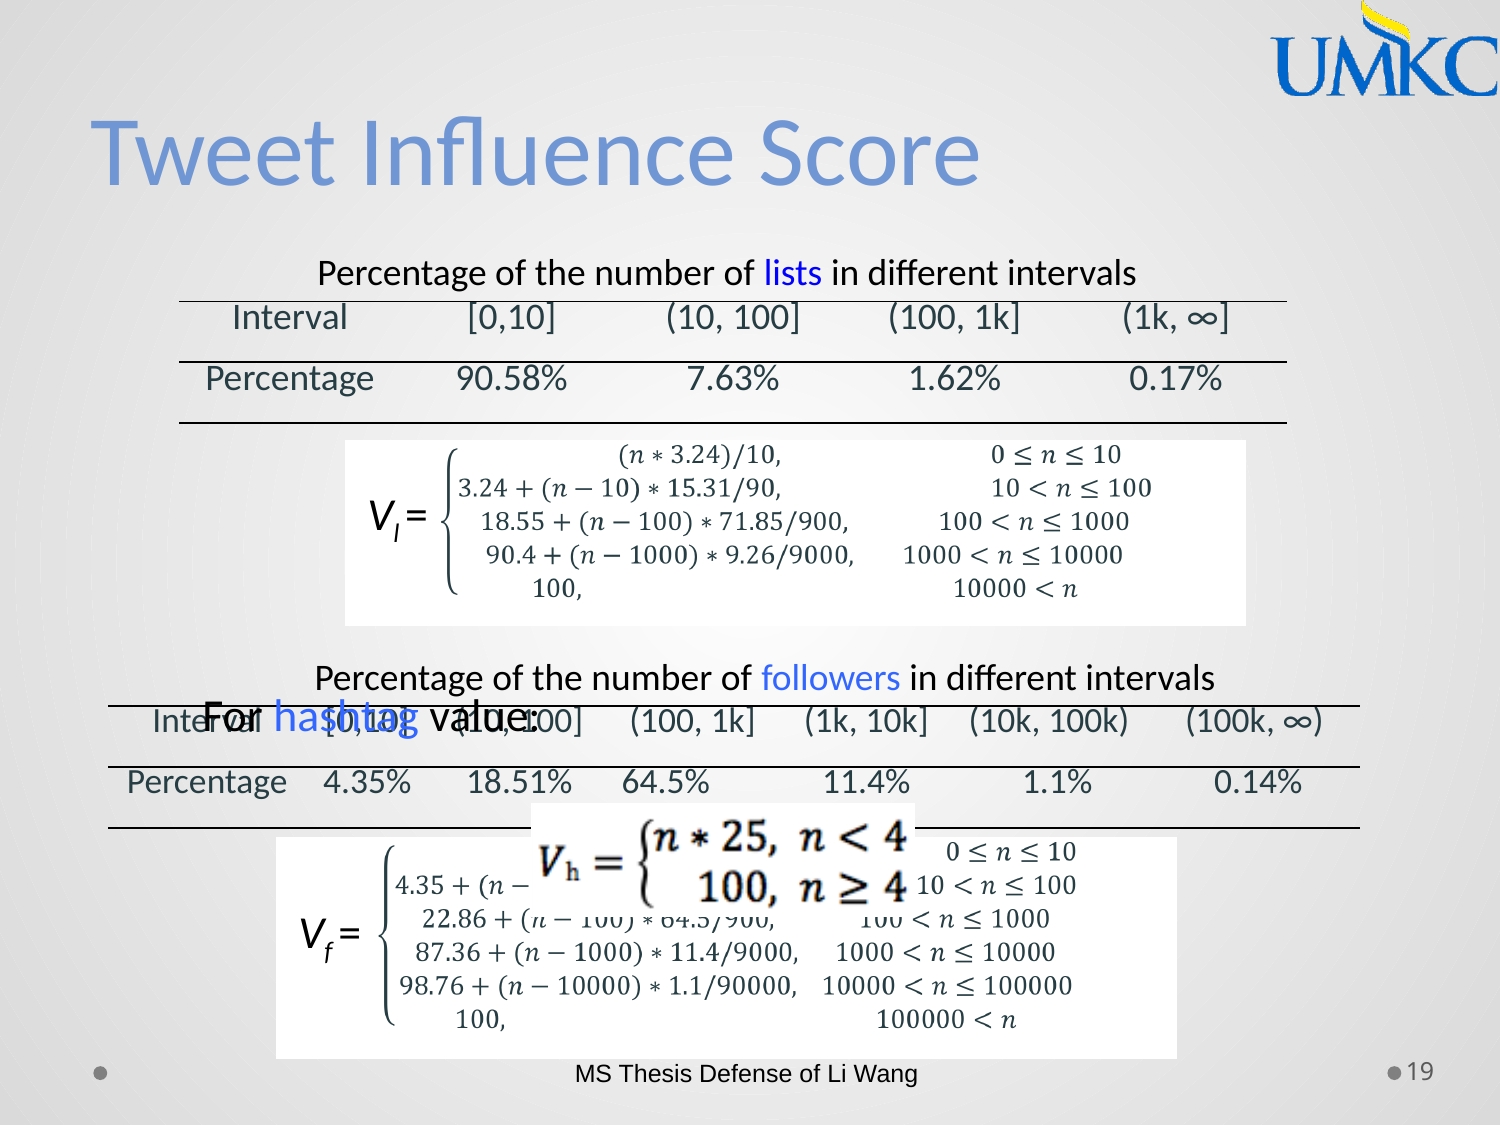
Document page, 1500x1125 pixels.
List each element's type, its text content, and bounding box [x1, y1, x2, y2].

table_cell 1.62% [844, 363, 1065, 422]
table_header Interval [179, 302, 401, 361]
table_header Interval [108, 707, 179, 766]
title Tweet Influence Score [75, 45, 1425, 214]
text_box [345, 440, 1246, 627]
table_cell 0.14% [1248, 768, 1360, 827]
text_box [279, 645, 1244, 967]
table_header (1k, ∞] [1065, 302, 1287, 361]
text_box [184, 677, 915, 917]
table_cell Percentage [179, 363, 401, 422]
table_header (100k, ∞) [1248, 707, 1360, 766]
table_cell 7.63% [622, 363, 844, 422]
slide_number 19 [1401, 1042, 1494, 1103]
picture [1270, 0, 1498, 96]
table_cell 90.58% [401, 363, 622, 422]
footer MS Thesis Defense of Li Wang [517, 1068, 985, 1103]
table_header (100, 1k] [844, 302, 1065, 361]
table_cell 0.17% [1065, 363, 1287, 422]
text_box Percentage of the number of lists in different intervals [302, 240, 1161, 301]
table_header [0,10] [401, 302, 622, 361]
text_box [276, 973, 1177, 1059]
table_header (10, 100] [622, 302, 844, 361]
table_cell Percentage [108, 768, 179, 827]
